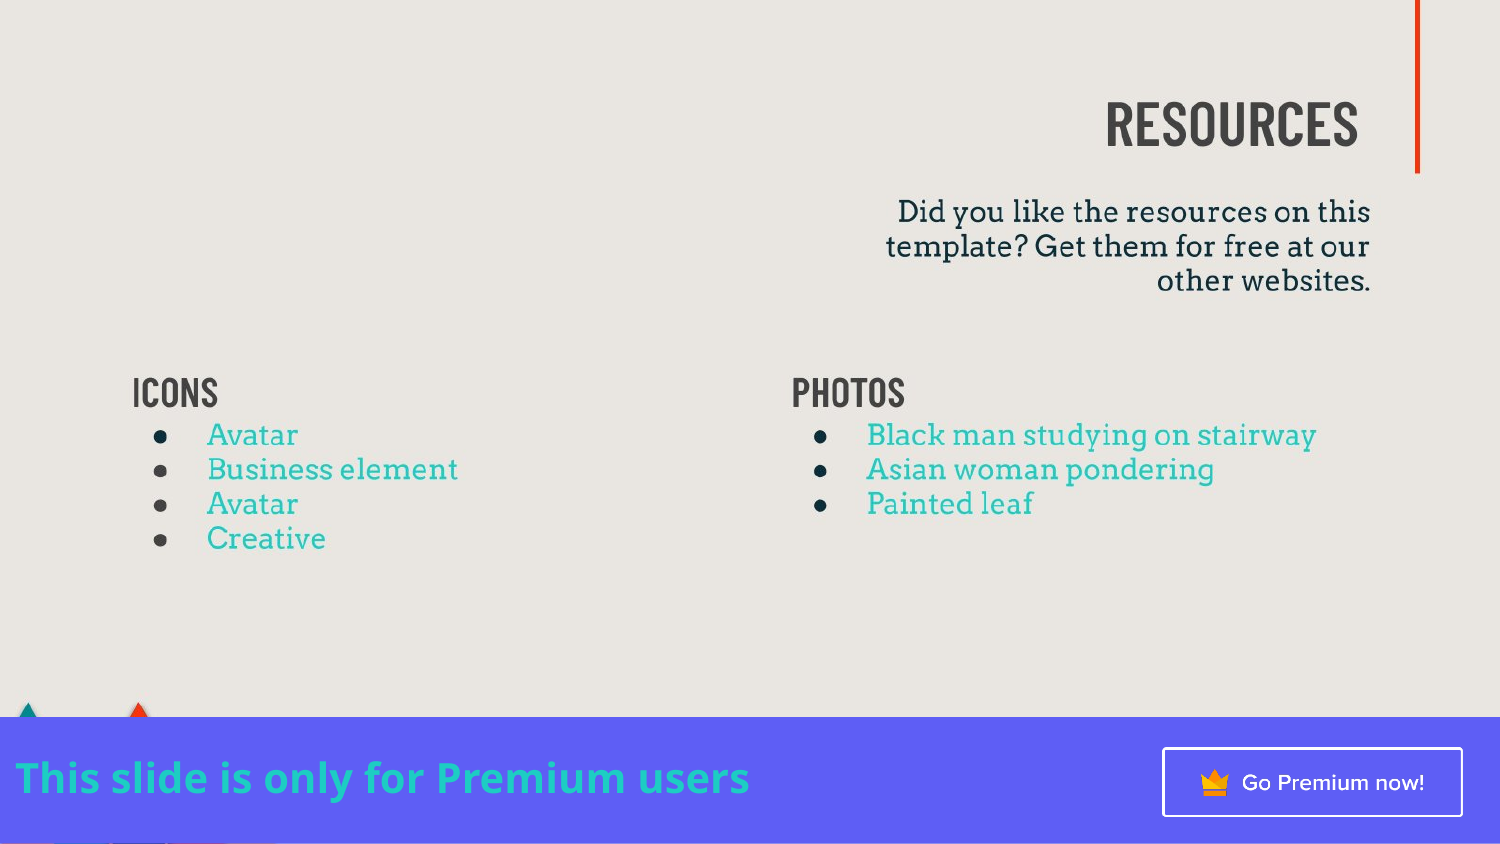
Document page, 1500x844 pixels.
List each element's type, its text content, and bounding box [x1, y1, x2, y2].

picture [0, 0, 1500, 717]
text_box This slide is only for Premium users [0, 717, 1500, 844]
picture [1162, 747, 1463, 817]
